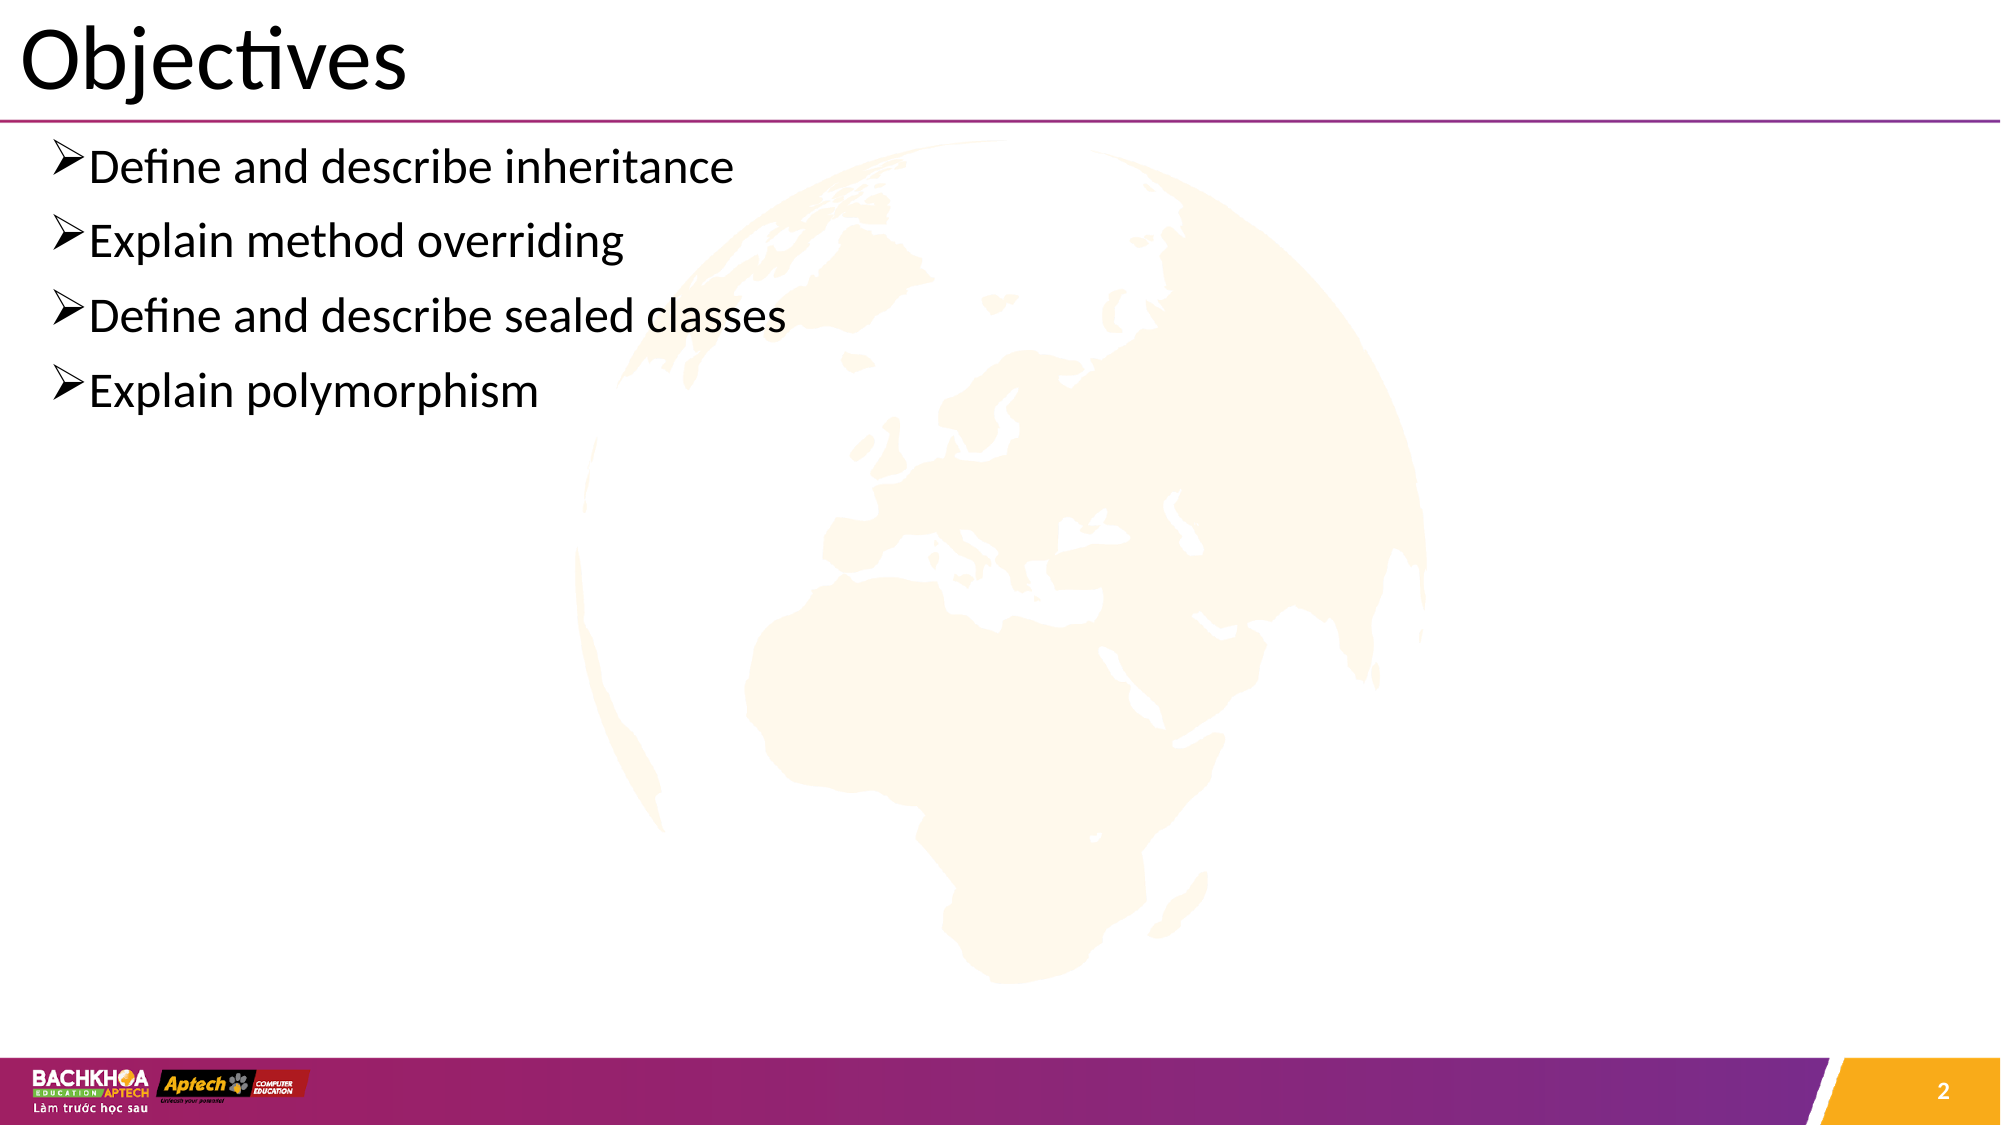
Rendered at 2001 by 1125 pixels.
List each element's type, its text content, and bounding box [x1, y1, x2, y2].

list Define and describe inheritance Explain method overriding Define and describe sealed classes Explain polymorphism [5, 125, 1993, 1014]
slide_number 2 [1899, 1059, 1988, 1120]
picture [0, 0, 2001, 1125]
title Objectives [5, 3, 1993, 116]
